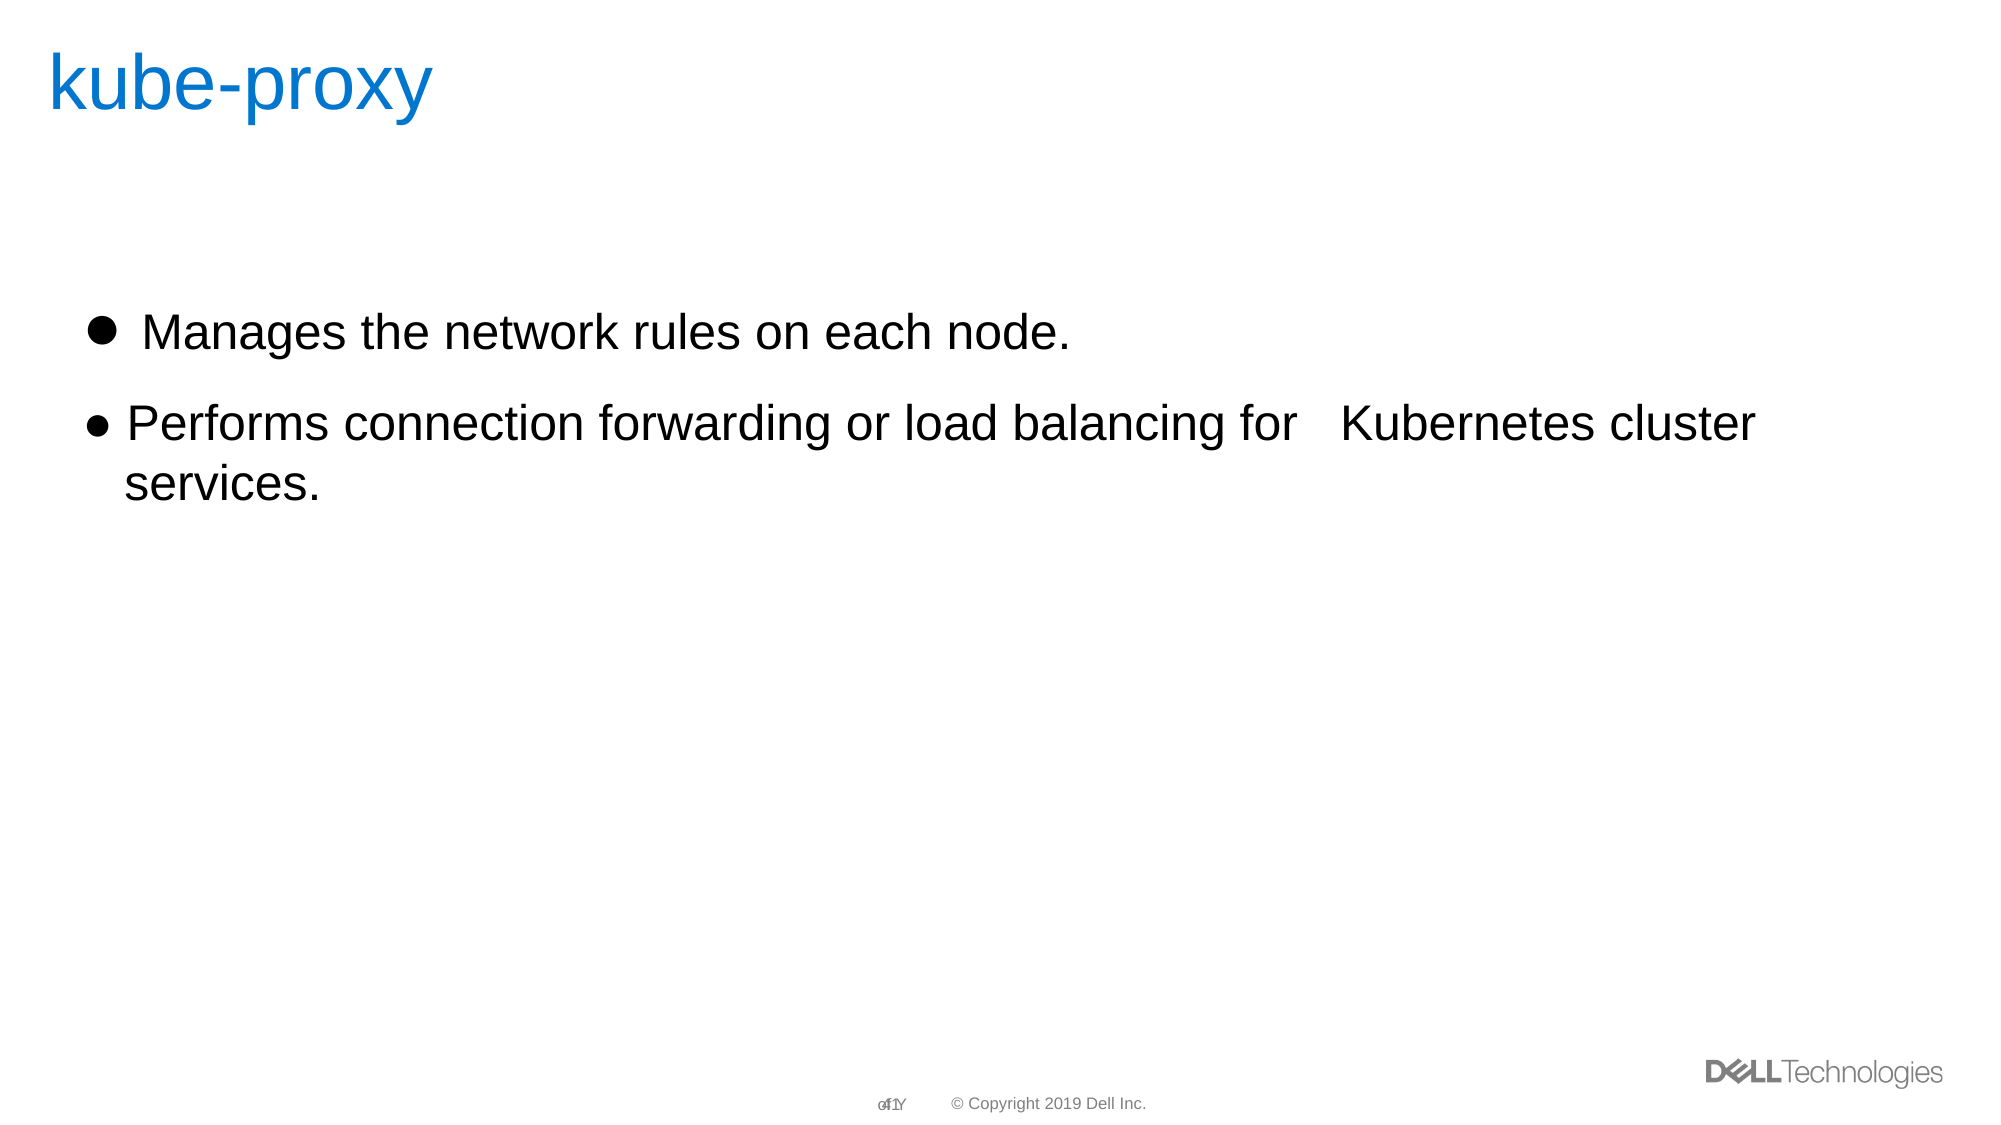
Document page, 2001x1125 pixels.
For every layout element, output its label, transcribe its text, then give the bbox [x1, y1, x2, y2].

title kube-proxy [48, 42, 1924, 231]
picture [1706, 1058, 1943, 1089]
text_box ● Manages the network rules on each node. ● Performs connection forwarding or load balancing for Kubernetes cluster services. [62, 262, 1938, 988]
